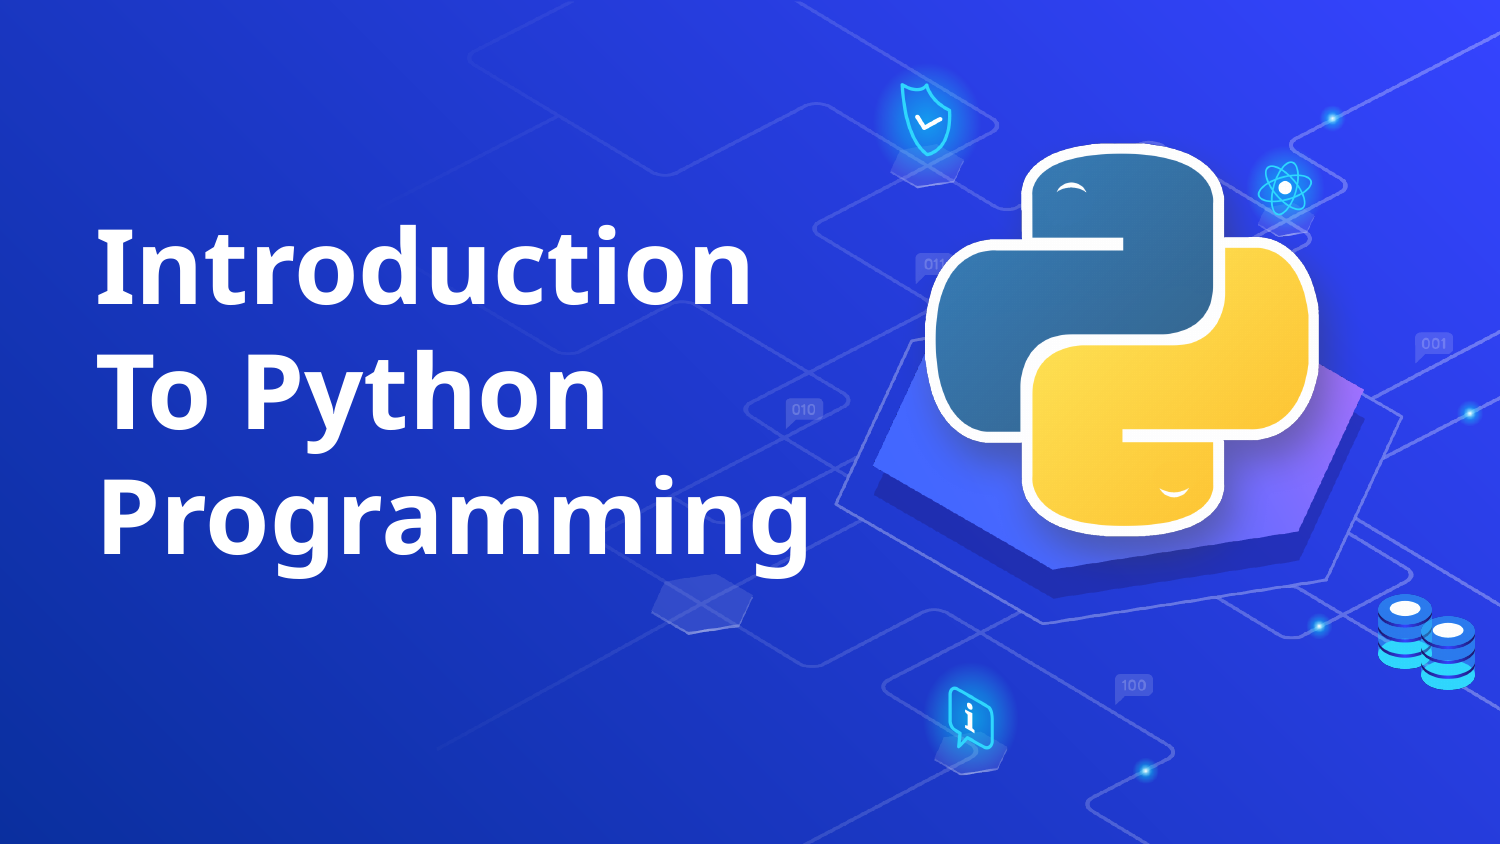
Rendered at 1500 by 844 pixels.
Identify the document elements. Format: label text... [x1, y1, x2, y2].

picture [0, 0, 1500, 844]
title Introduction To Python Programming [94, 292, 859, 484]
